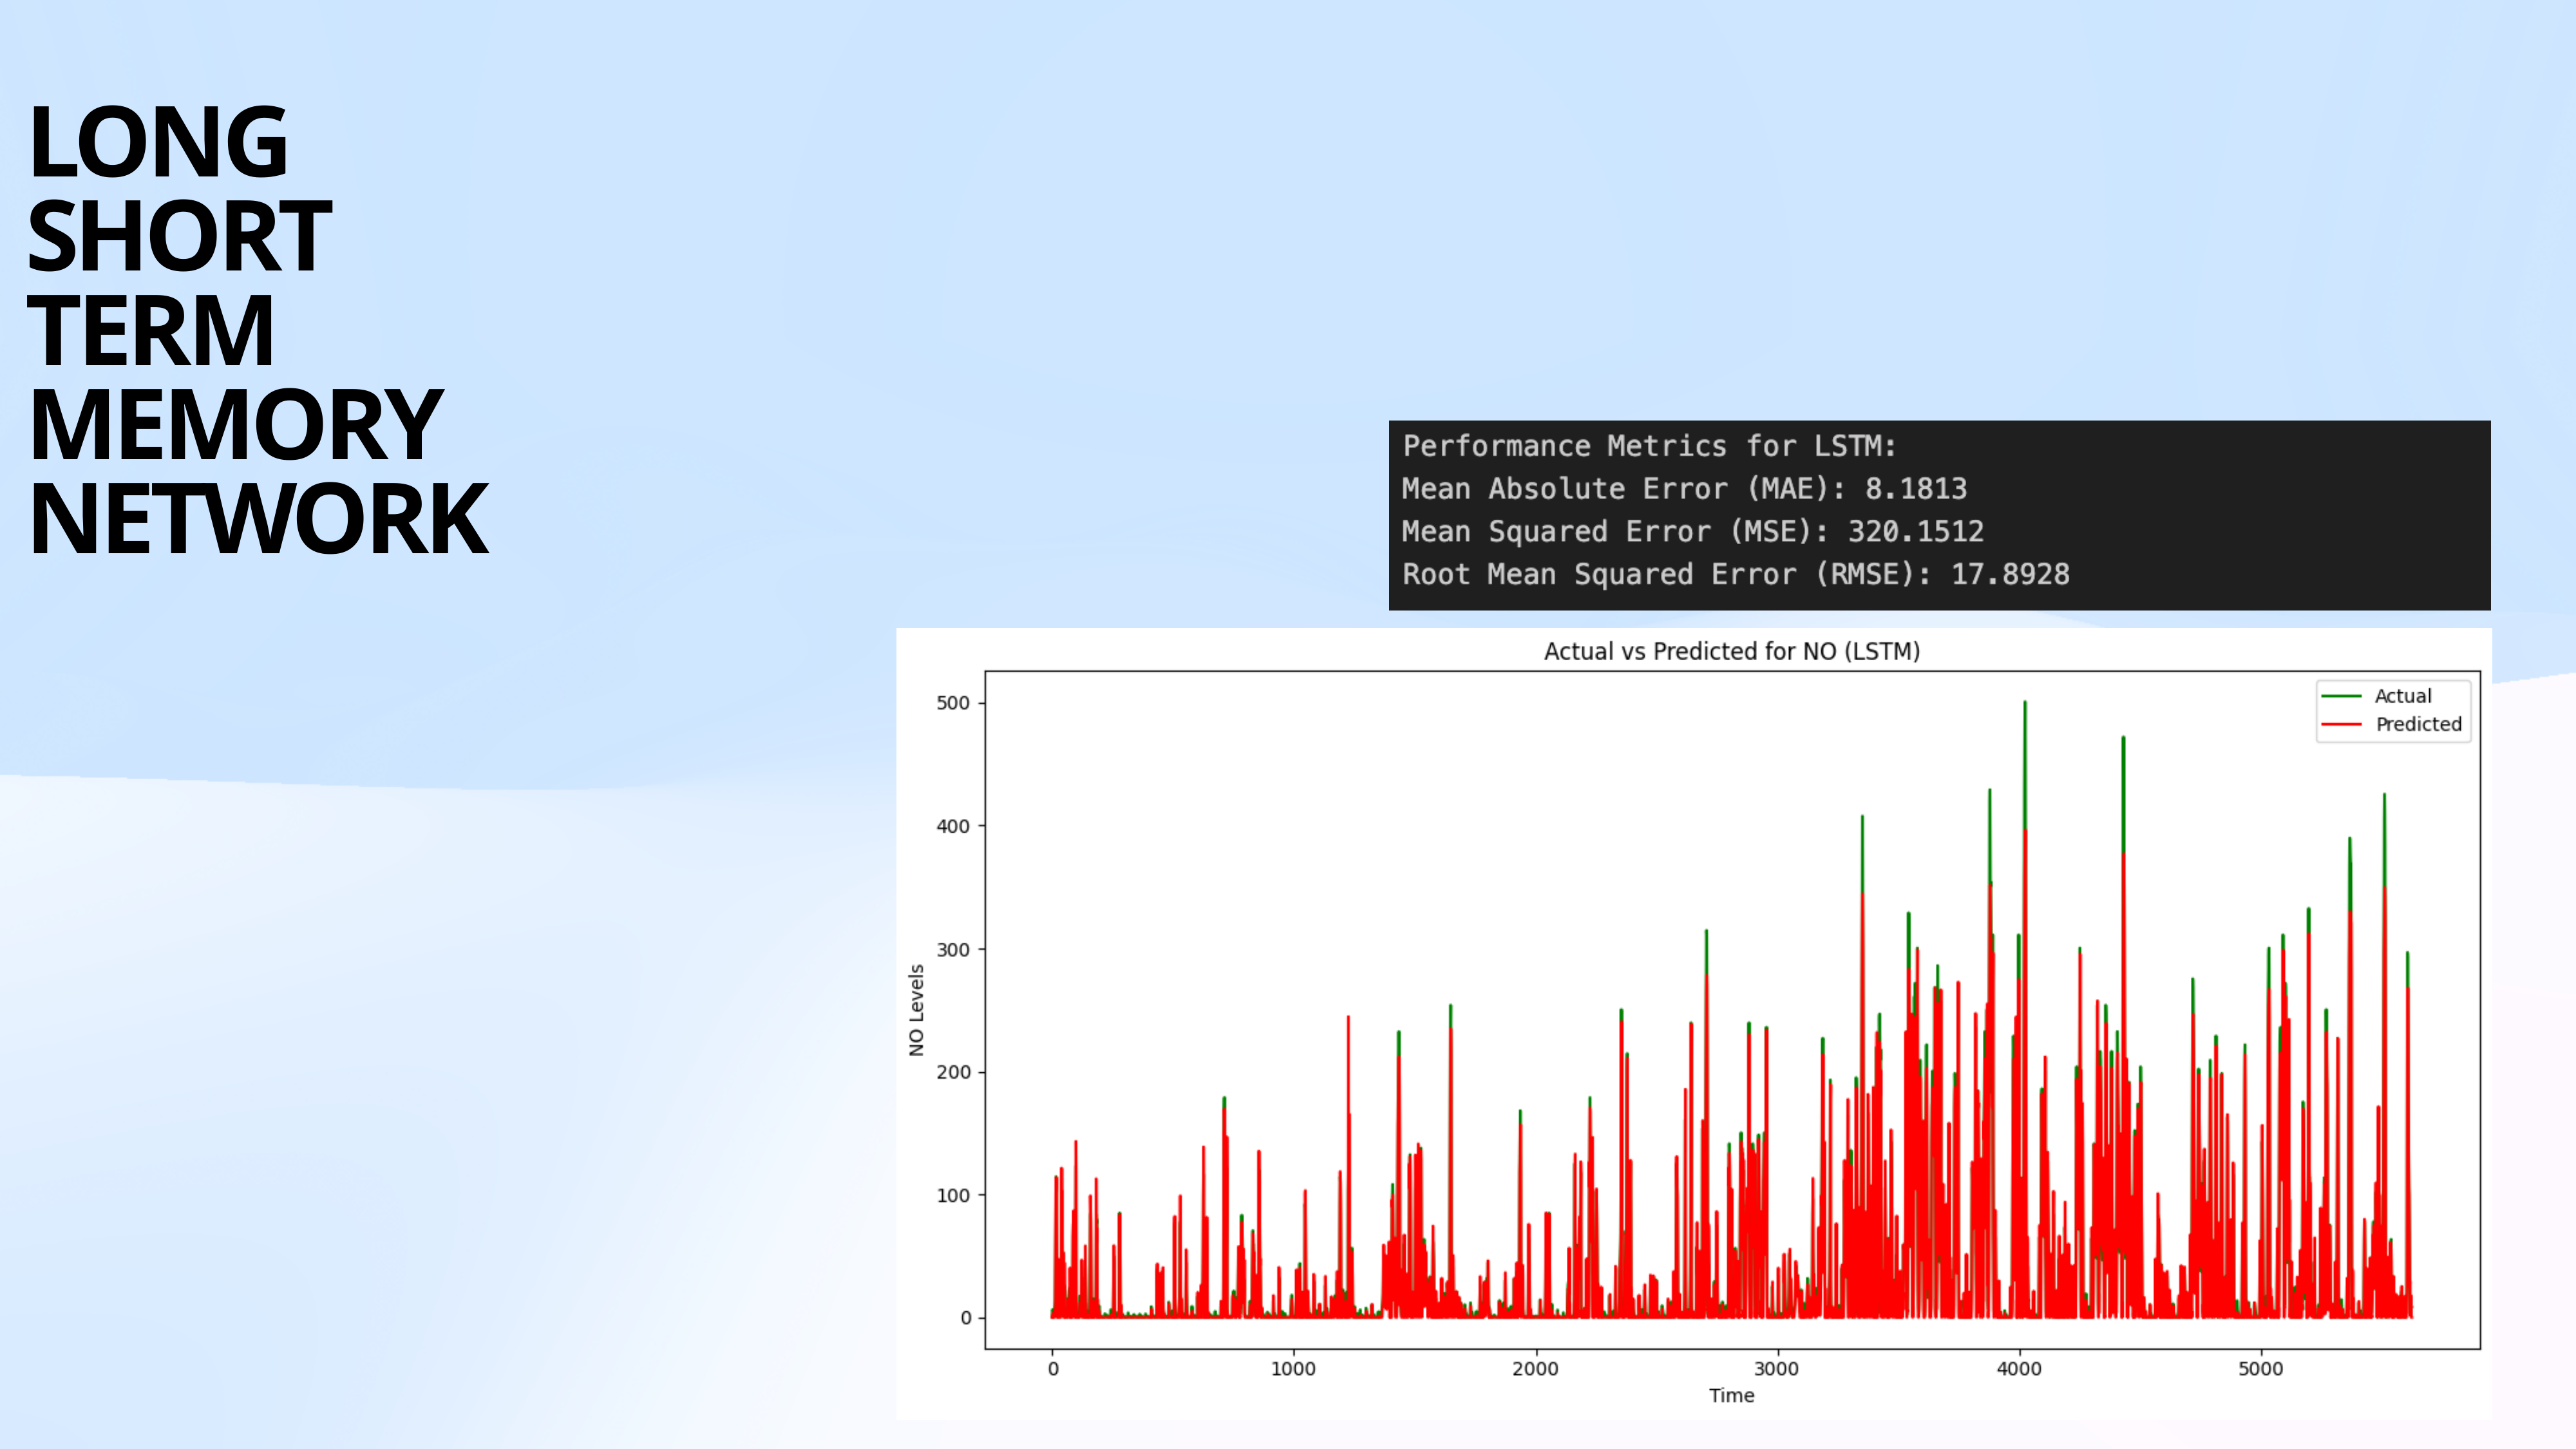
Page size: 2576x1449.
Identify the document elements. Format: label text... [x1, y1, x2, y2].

picture [0, 0, 2576, 1449]
title Long Short Term Memory Network [19, 14, 1229, 578]
